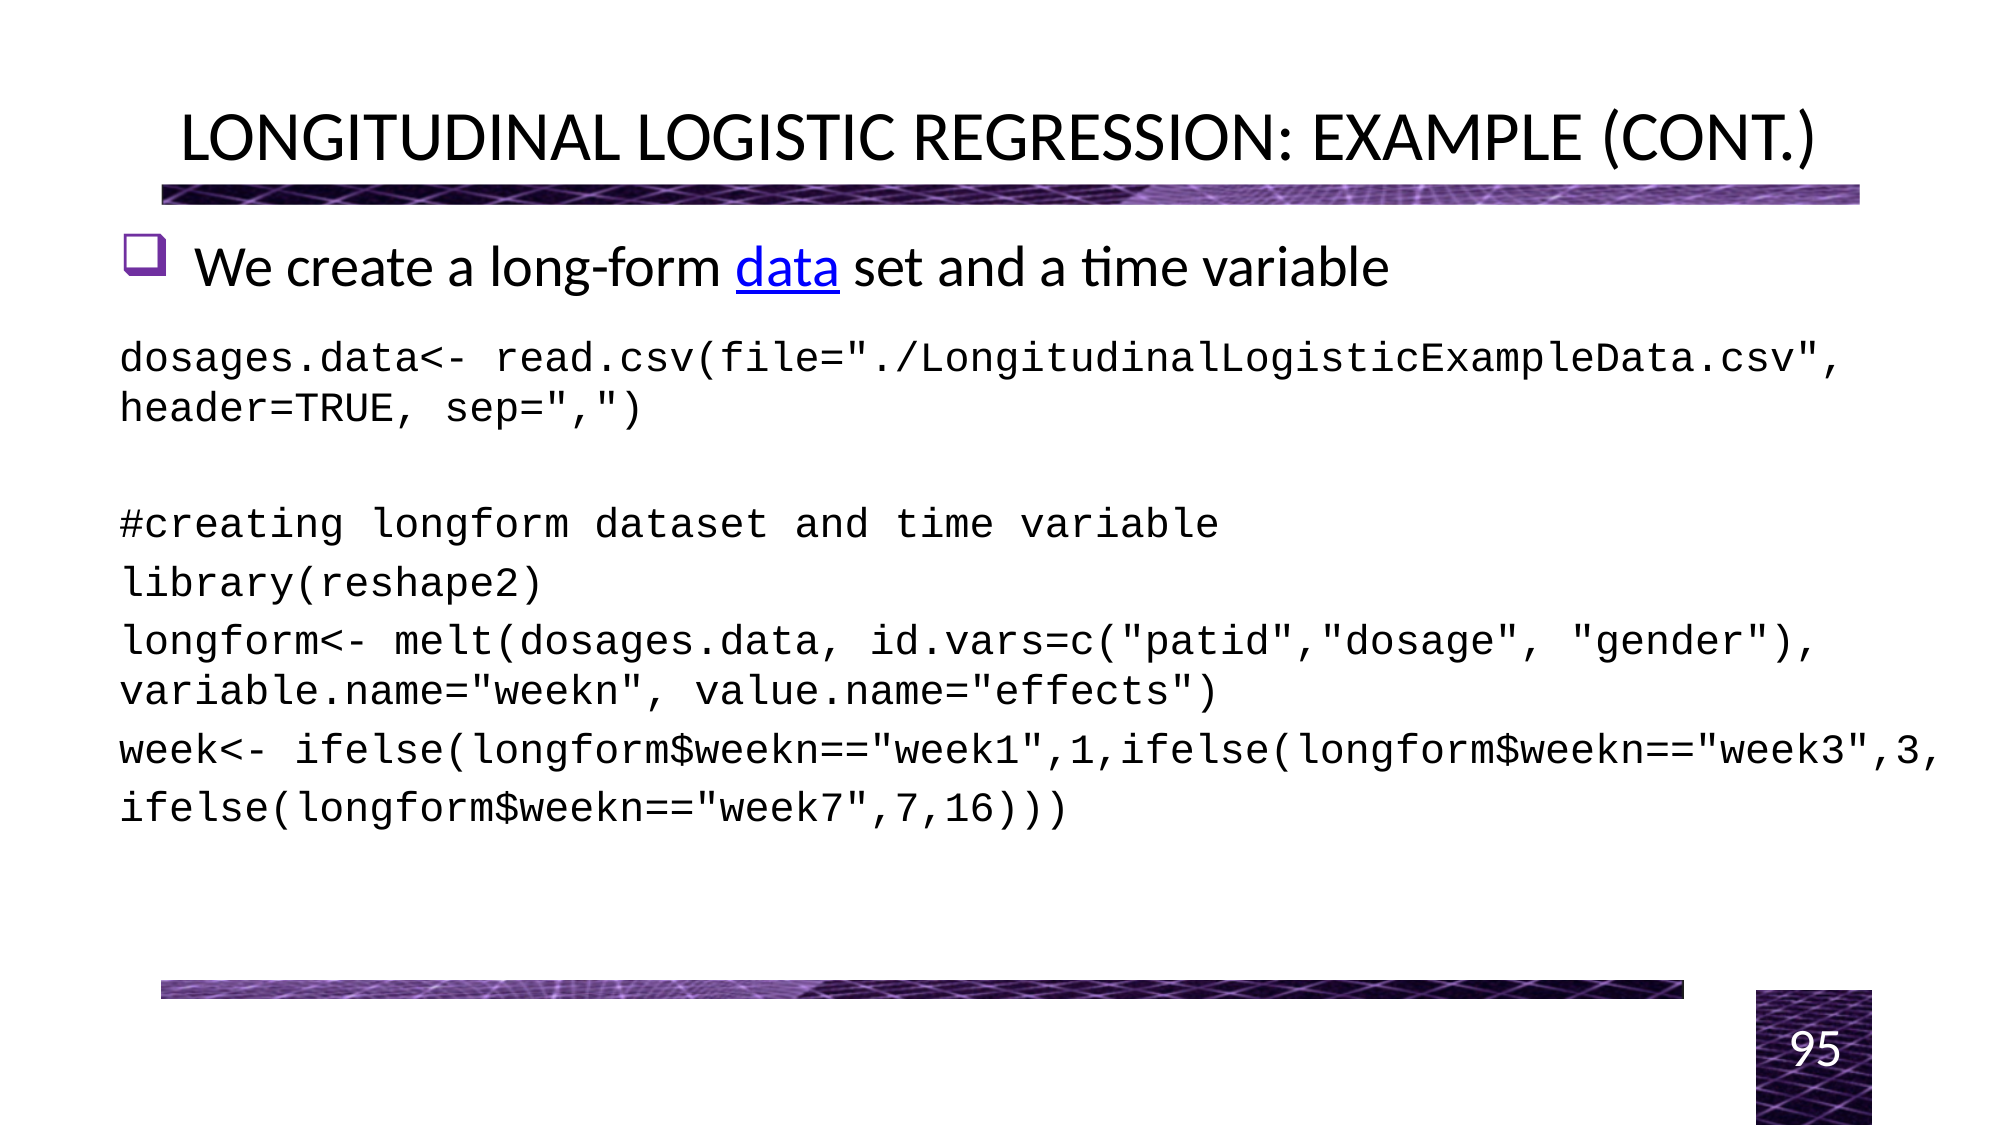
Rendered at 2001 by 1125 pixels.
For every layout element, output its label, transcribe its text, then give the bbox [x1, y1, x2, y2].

text_box LONGITUDINAL LOGISTIC REGRESSION: EXAMPLE (CONT.) [136, 66, 1864, 199]
picture [161, 184, 1860, 205]
picture [1756, 990, 1872, 1125]
subtitle We create a long-form data set and a time variable dosages.data<- read.csv(file="./LongitudinalLogisticExampleData.csv", header=TRUE, sep=",") #creating longform dataset and time variable library(reshape2) longform<- melt(dosages.data, id.vars=c("patid","dosage", "gender"), variable.name="weekn", value.name="effects") week<- ifelse(longform$weekn=="week1",1,ifelse(longform$weekn=="week3",3, ifelse(longform$weekn=="week7",7,16))) [104, 220, 1991, 1080]
picture [161, 980, 1684, 999]
